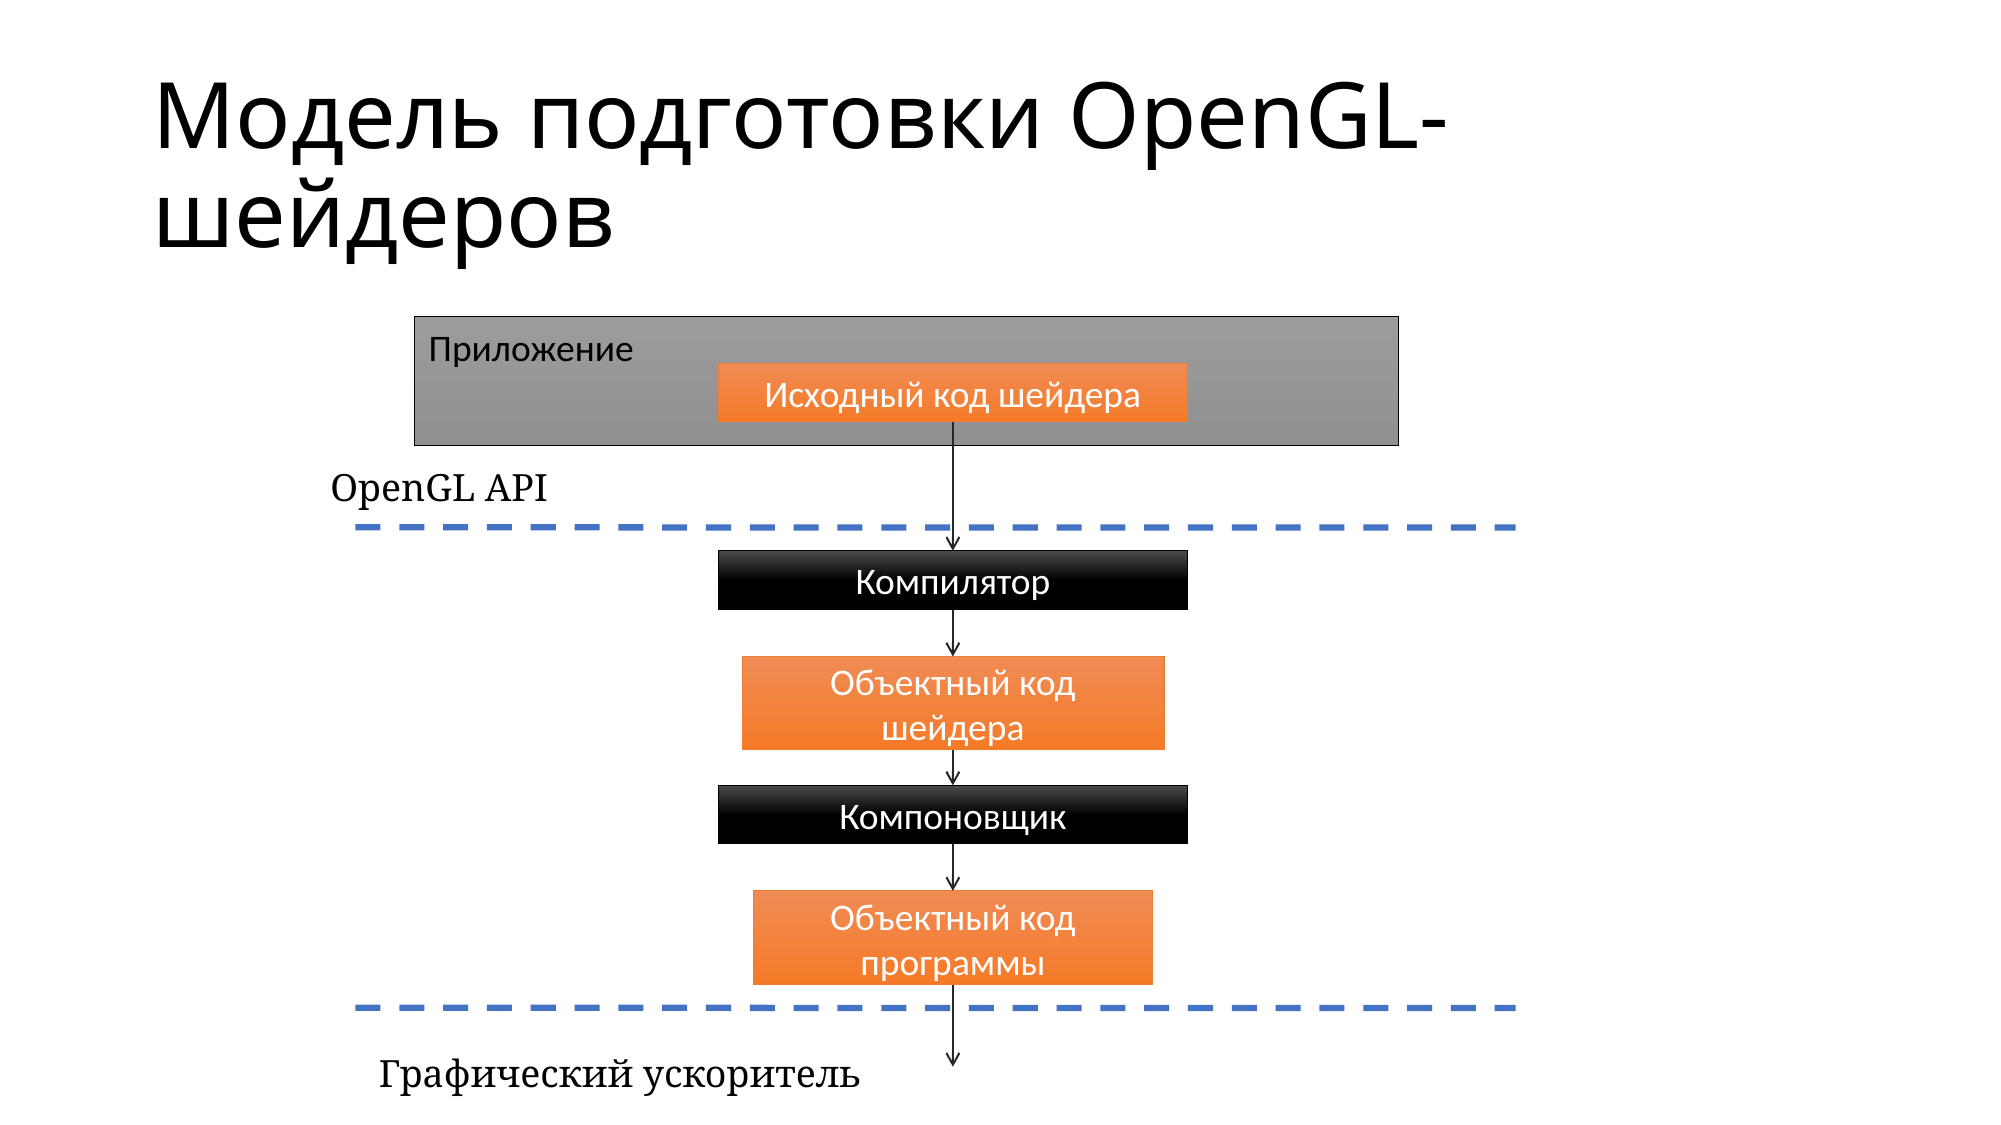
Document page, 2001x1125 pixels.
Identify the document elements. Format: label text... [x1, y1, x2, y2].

text_box Приложение [414, 316, 1399, 446]
text_box Исходный код шейдера [718, 363, 1188, 422]
text_box OpenGL API [315, 456, 563, 517]
text_box Объектный код программы [753, 890, 1153, 985]
title Модель подготовки OpenGL-шейдеров [137, 59, 1863, 278]
text_box Объектный код шейдера [742, 656, 1165, 750]
text_box Компоновщик [718, 785, 1188, 844]
text_box Компилятор [718, 550, 1188, 610]
text_box Графический ускоритель [363, 1042, 877, 1103]
